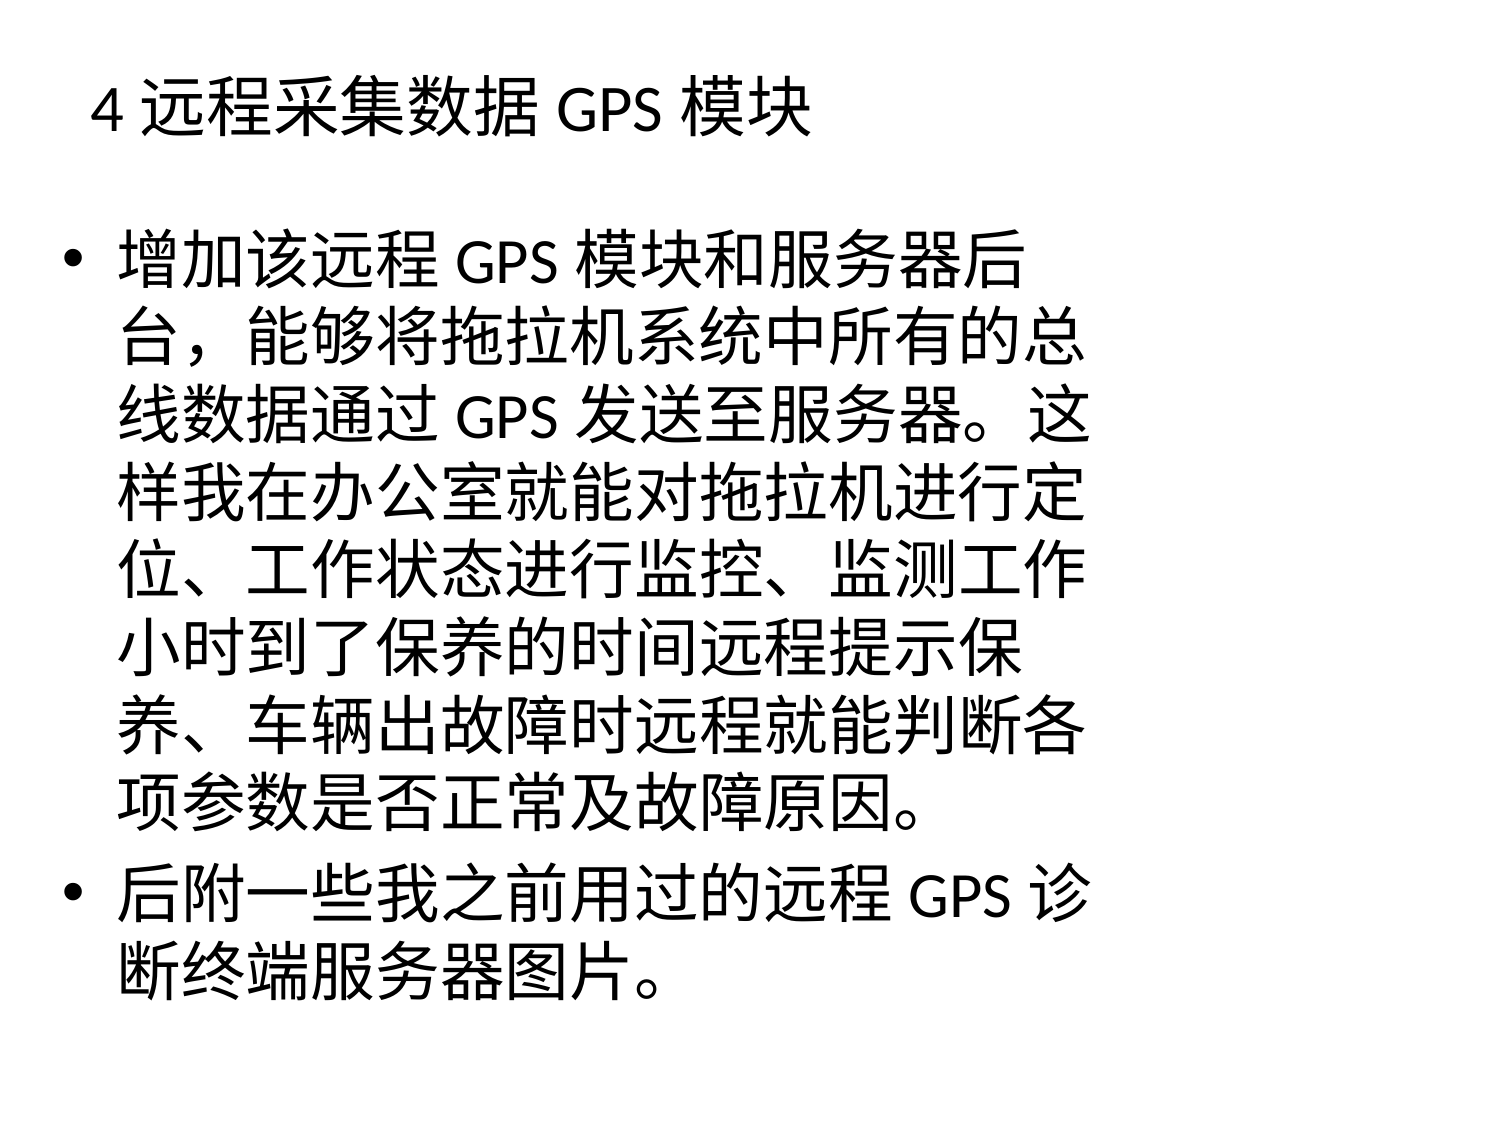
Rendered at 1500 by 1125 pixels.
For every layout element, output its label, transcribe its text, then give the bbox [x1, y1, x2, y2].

title 4远程采集数据GPS模块 [74, 44, 1426, 165]
list 增加该远程GPS模块和服务器后台，能够将拖拉机系统中所有的总线数据通过GPS发送至服务器。这样我在办公室就能对拖拉机进行定位、工作状态进行监控、监测工作小时到了保养的时间远程提示保养、车辆出故障时远程就能判断各项参数是否正常及故障原因。 后附一些我之前用过的远程GPS诊断终端服务器图片。 [46, 210, 1121, 1032]
